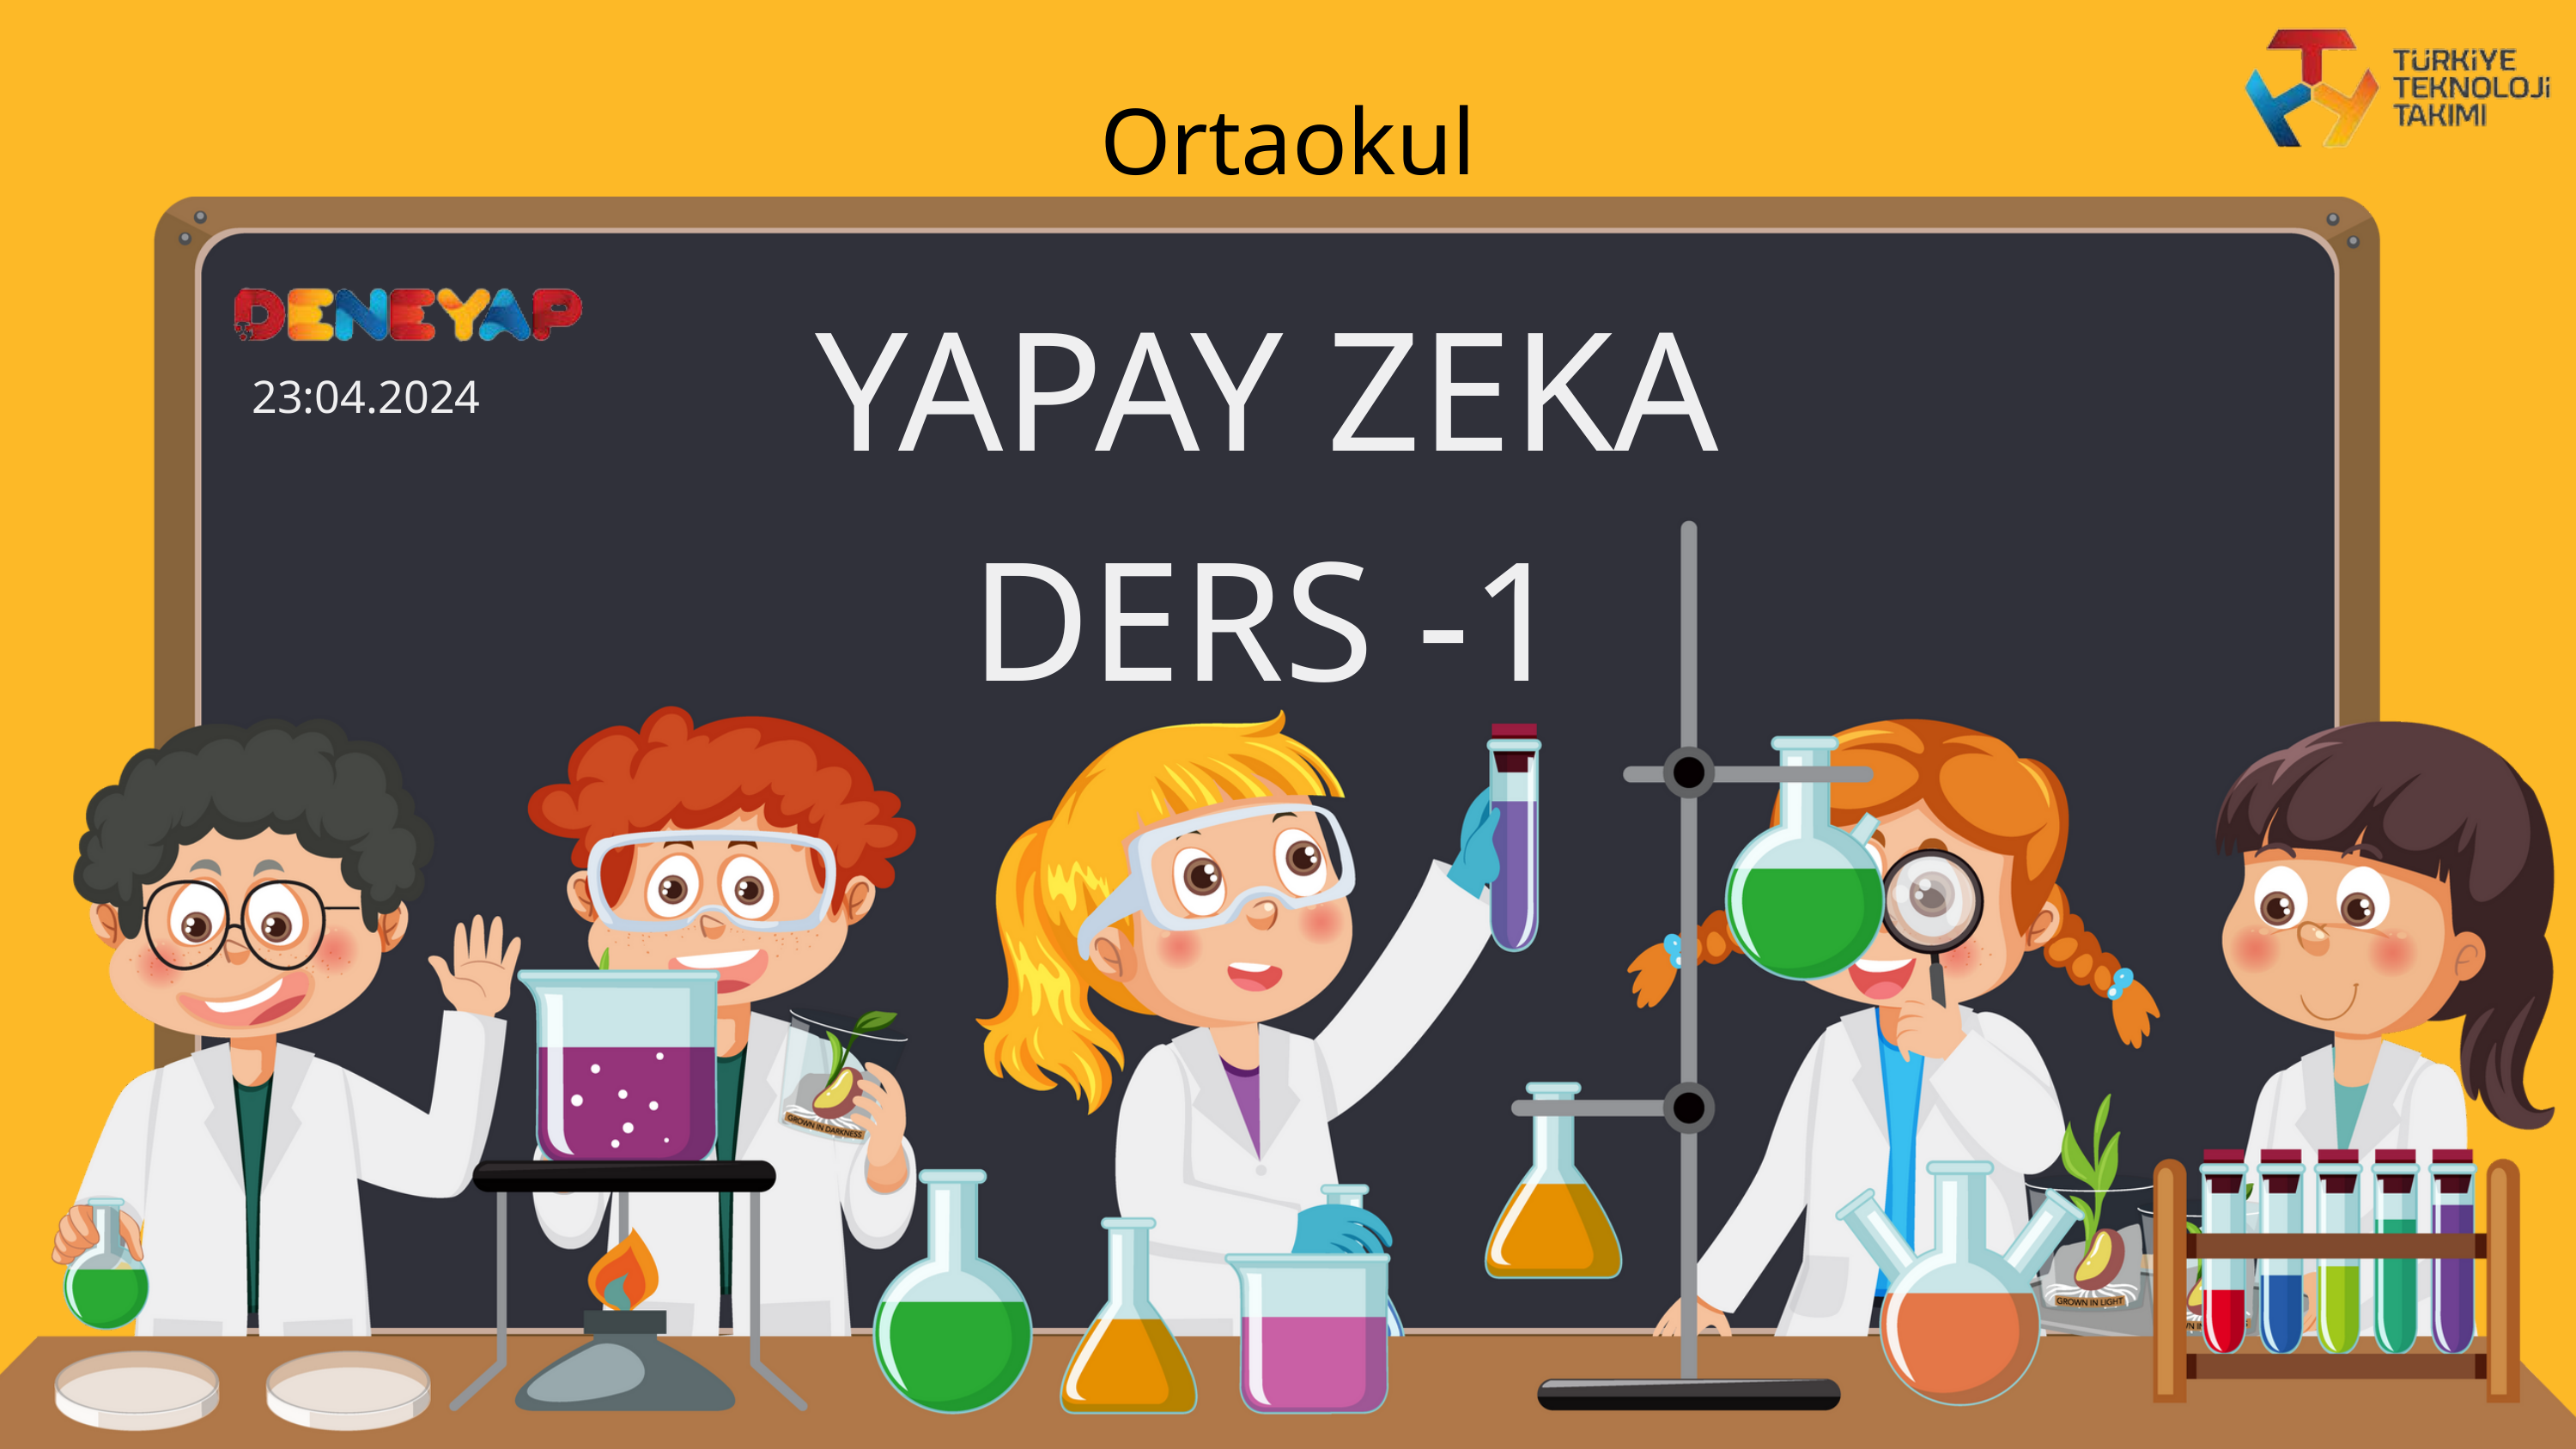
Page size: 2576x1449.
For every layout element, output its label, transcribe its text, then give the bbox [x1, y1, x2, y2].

text_box YAPAY ZEKA DERS -1 [234, 253, 2301, 715]
text_box Ortaokul [216, 101, 2360, 193]
text_box [2161, 0, 2576, 221]
text_box [0, 197, 2576, 1449]
text_box 23:04.2024 [234, 360, 499, 422]
text_box [216, 193, 602, 508]
